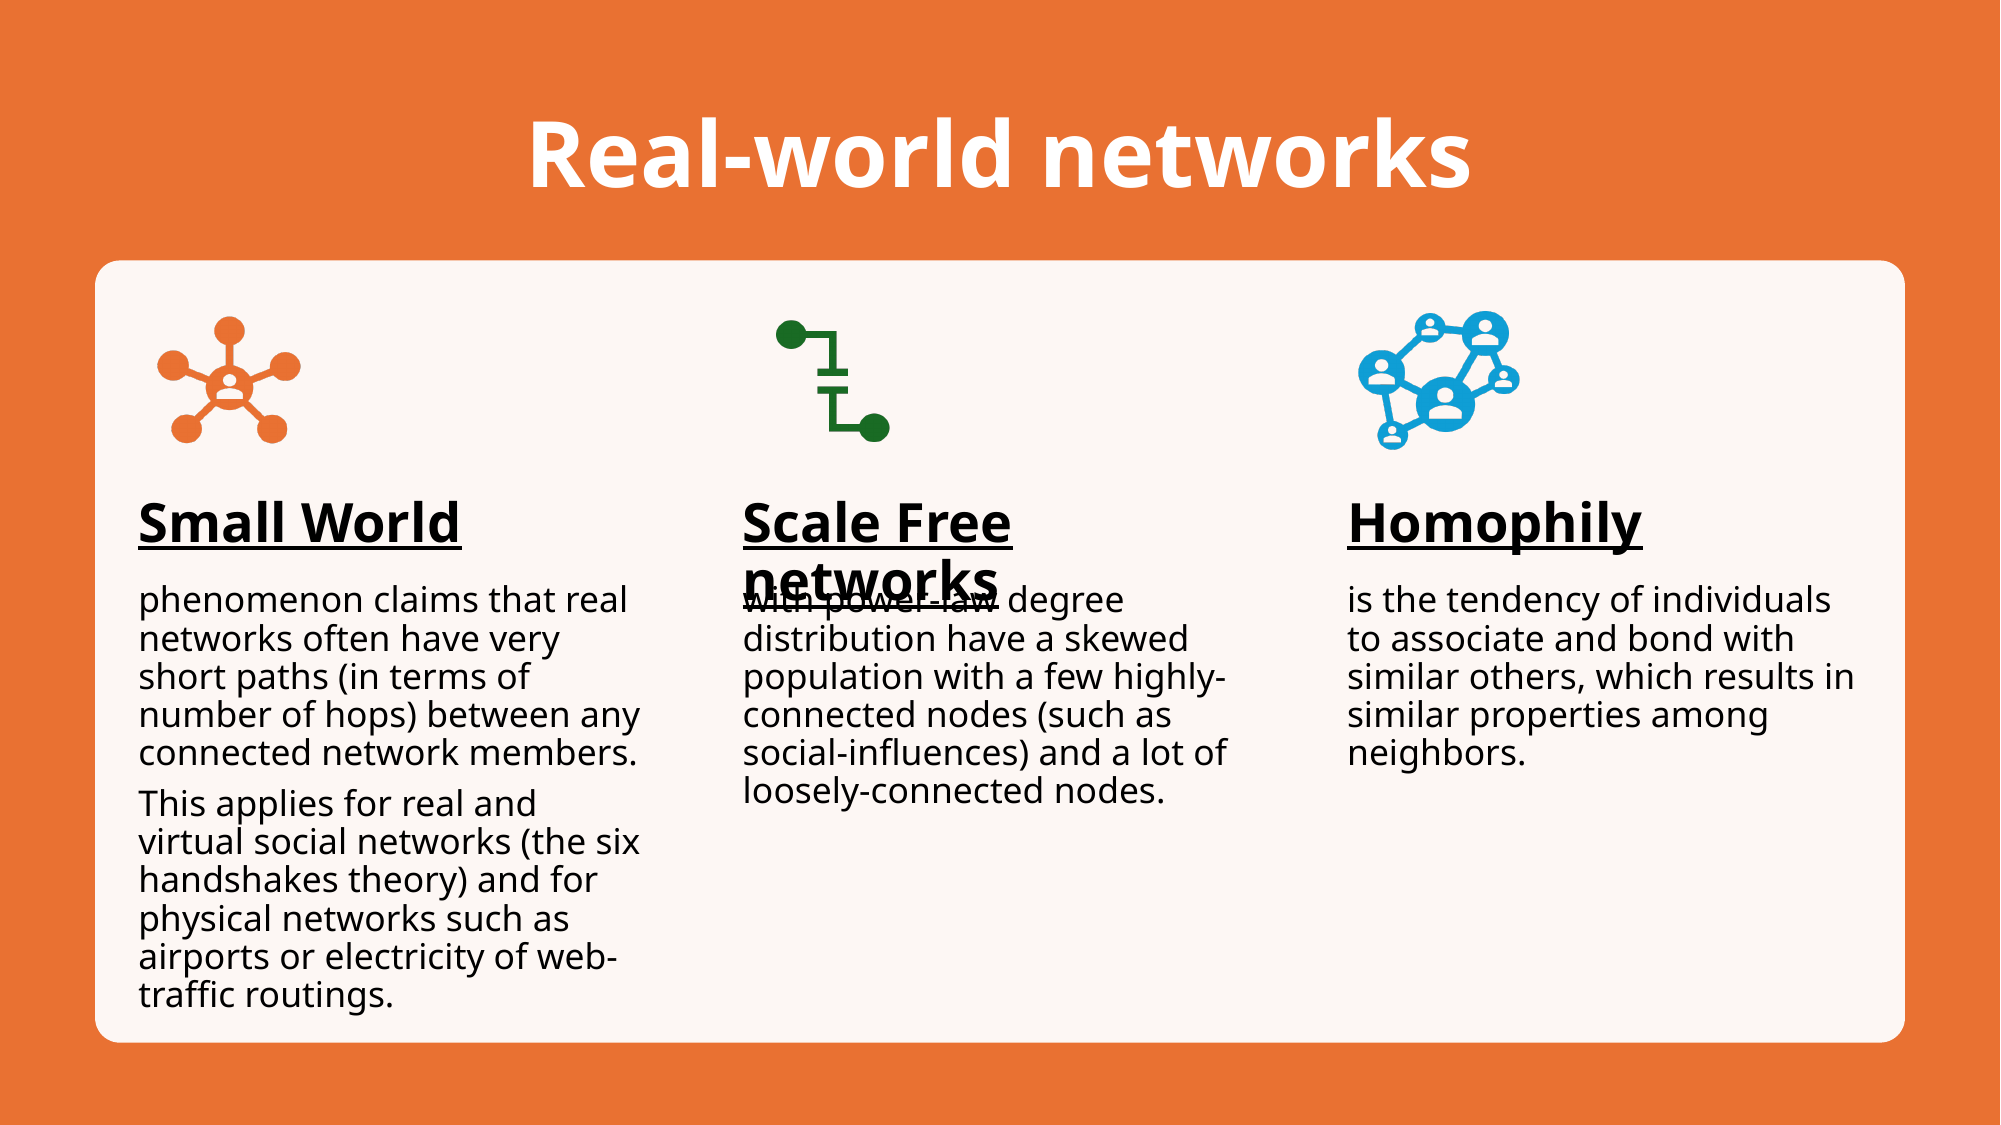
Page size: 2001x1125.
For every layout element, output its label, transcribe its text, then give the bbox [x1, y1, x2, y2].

text_box [0, 0, 2000, 1125]
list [136, 294, 1863, 1010]
title Real-world networks [137, 75, 1863, 241]
text_box [93, 258, 1907, 1045]
